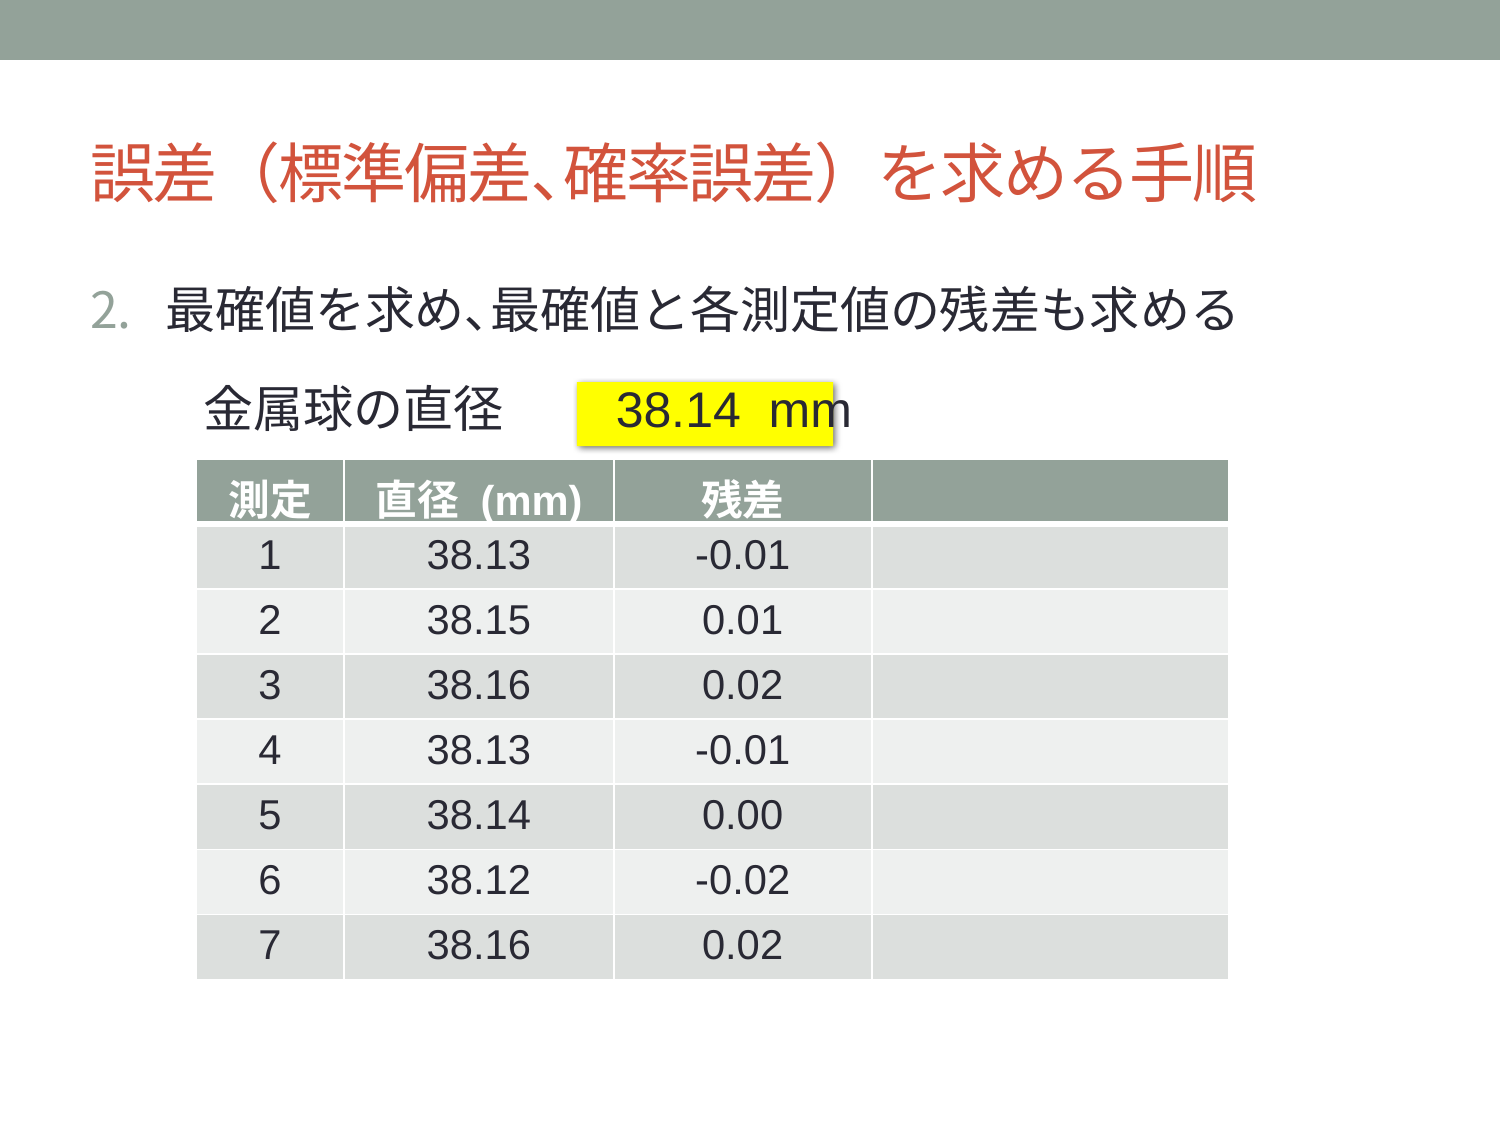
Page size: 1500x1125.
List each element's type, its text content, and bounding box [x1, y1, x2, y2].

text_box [208, 370, 848, 447]
list 最確値を求め､最確値と各測定値の残差も求める [75, 262, 1425, 1063]
title 誤差（標準偏差､確率誤差）を求める手順 [75, 87, 1425, 250]
